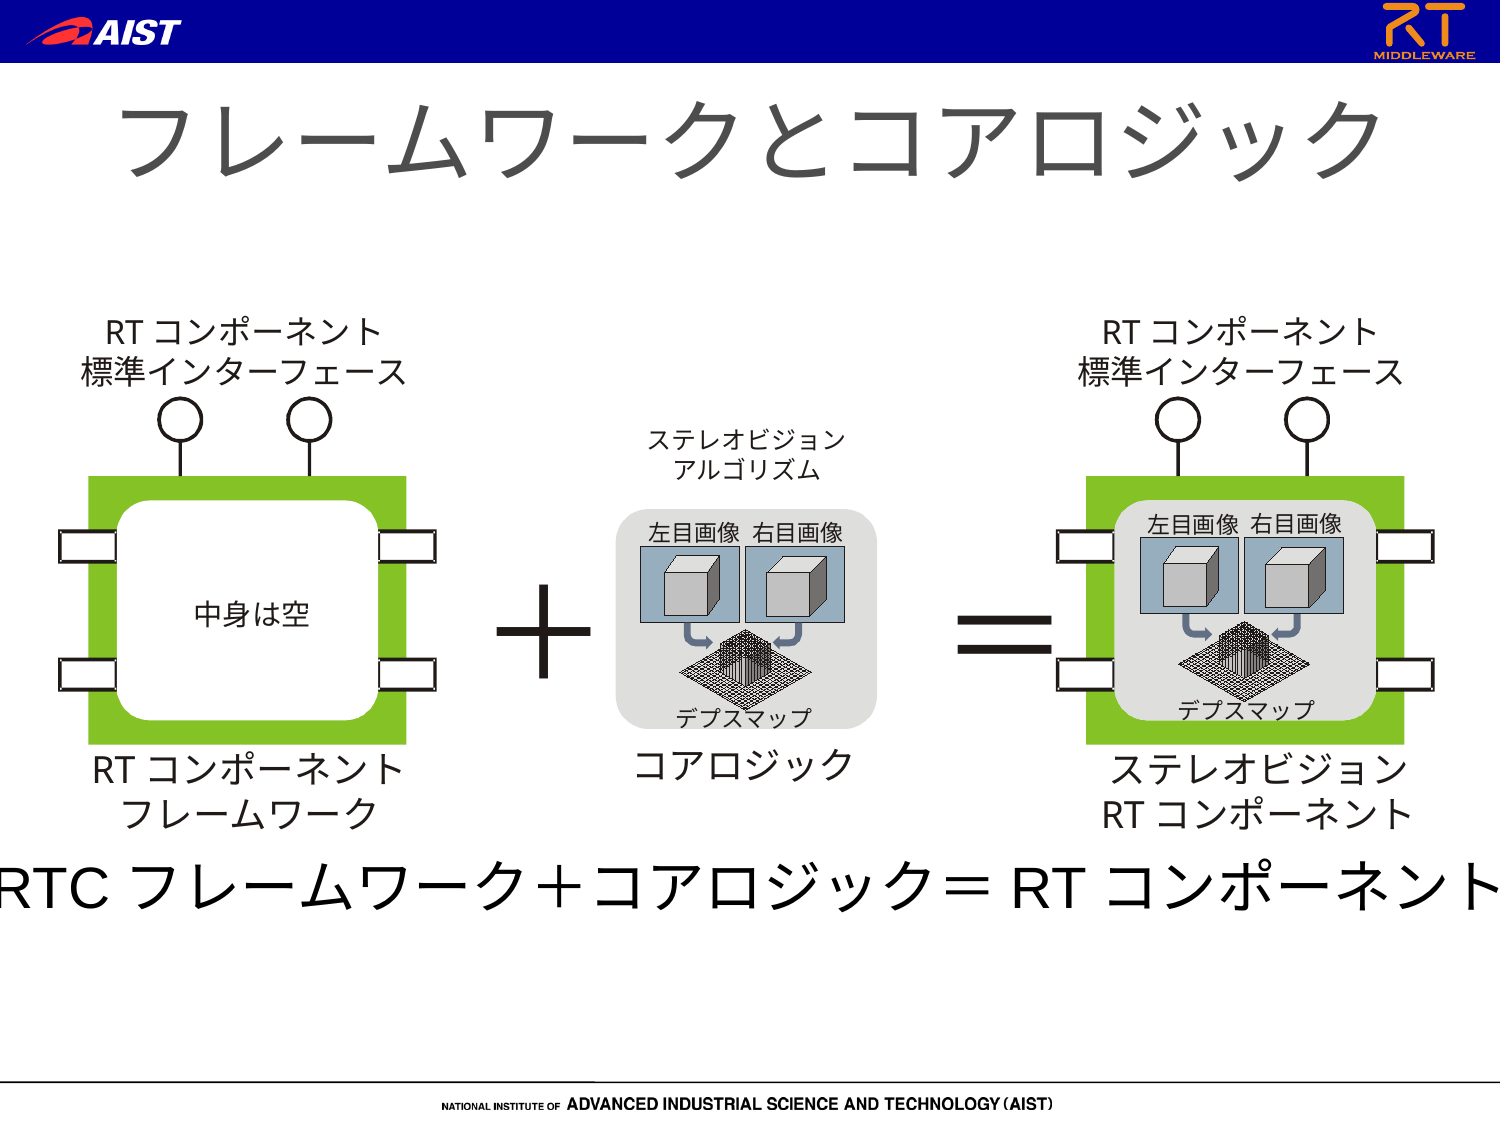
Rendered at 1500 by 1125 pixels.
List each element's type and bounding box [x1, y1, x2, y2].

text_box [80, 311, 409, 392]
text_box [940, 396, 1435, 745]
title [75, 45, 1425, 233]
text_box [615, 509, 878, 732]
picture [442, 1097, 1052, 1110]
text_box [1100, 746, 1417, 837]
text_box [58, 396, 437, 745]
picture [0, 0, 1500, 63]
text_box [1077, 311, 1406, 392]
text_box [0, 842, 1500, 928]
text_box [631, 741, 857, 787]
text_box [479, 551, 610, 707]
text_box [646, 424, 847, 485]
text_box [91, 746, 407, 837]
